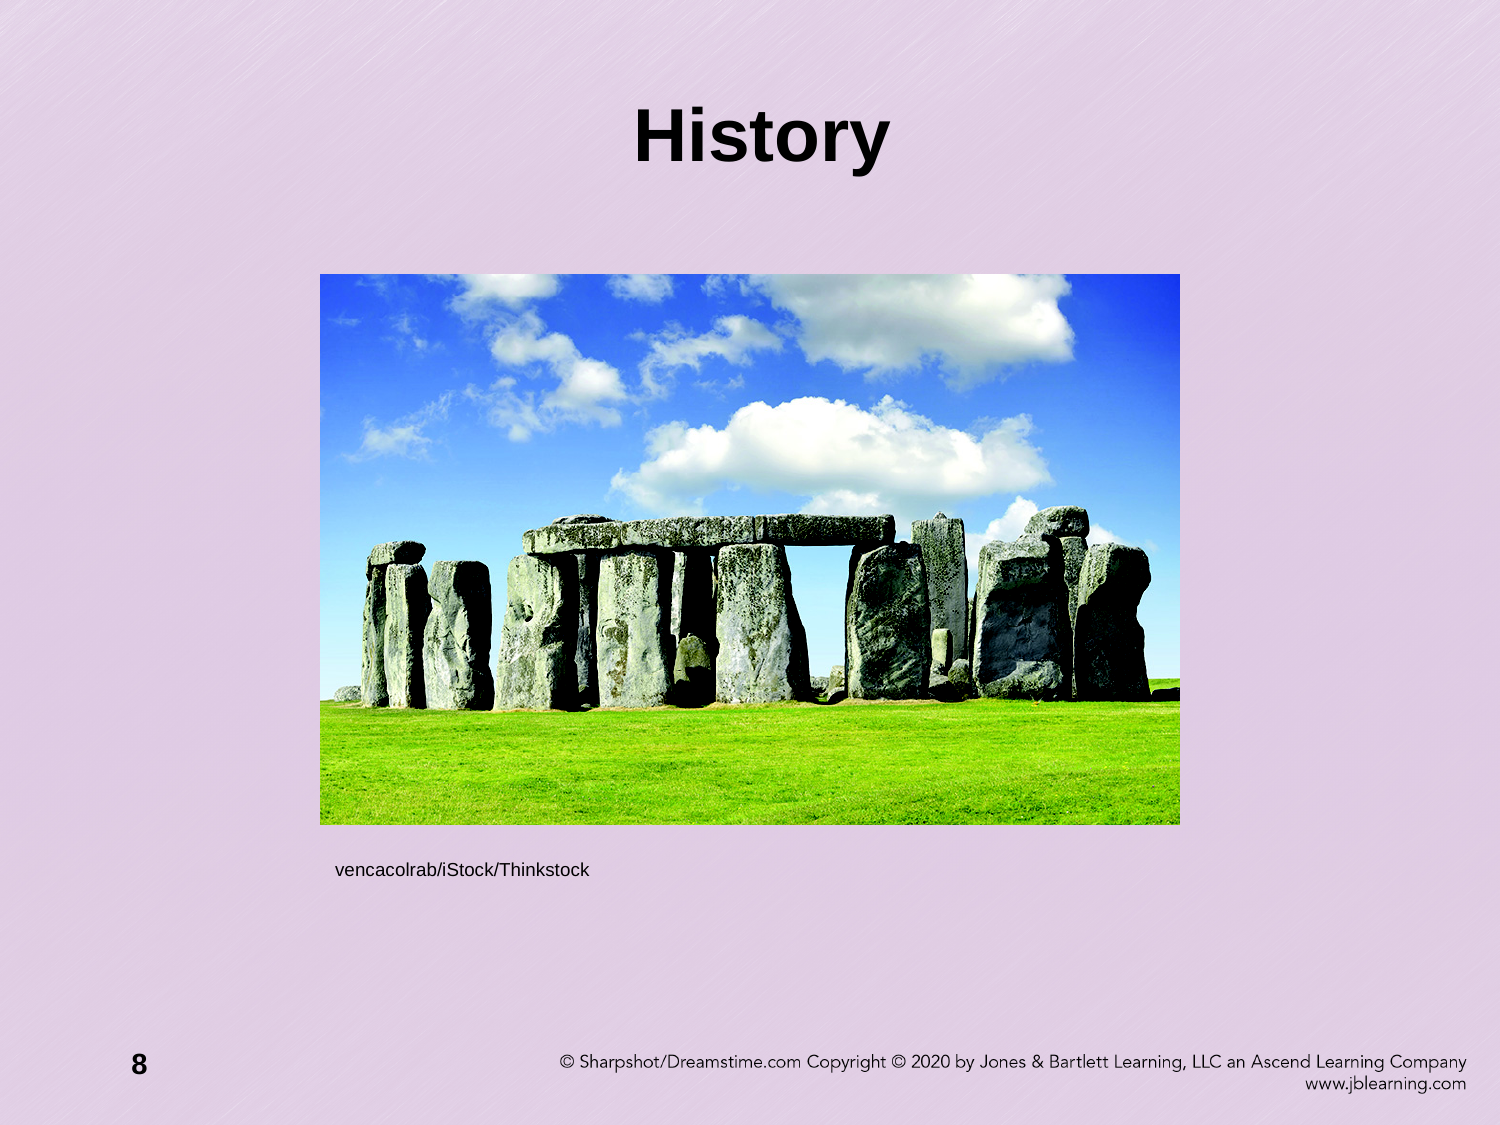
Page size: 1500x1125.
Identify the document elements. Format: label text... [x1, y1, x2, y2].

picture [0, 0, 1500, 1125]
text_box vencacolrab/iStock/Thinkstock [320, 849, 616, 888]
slide_number 8 [87, 1037, 163, 1100]
title History [87, 37, 1438, 225]
